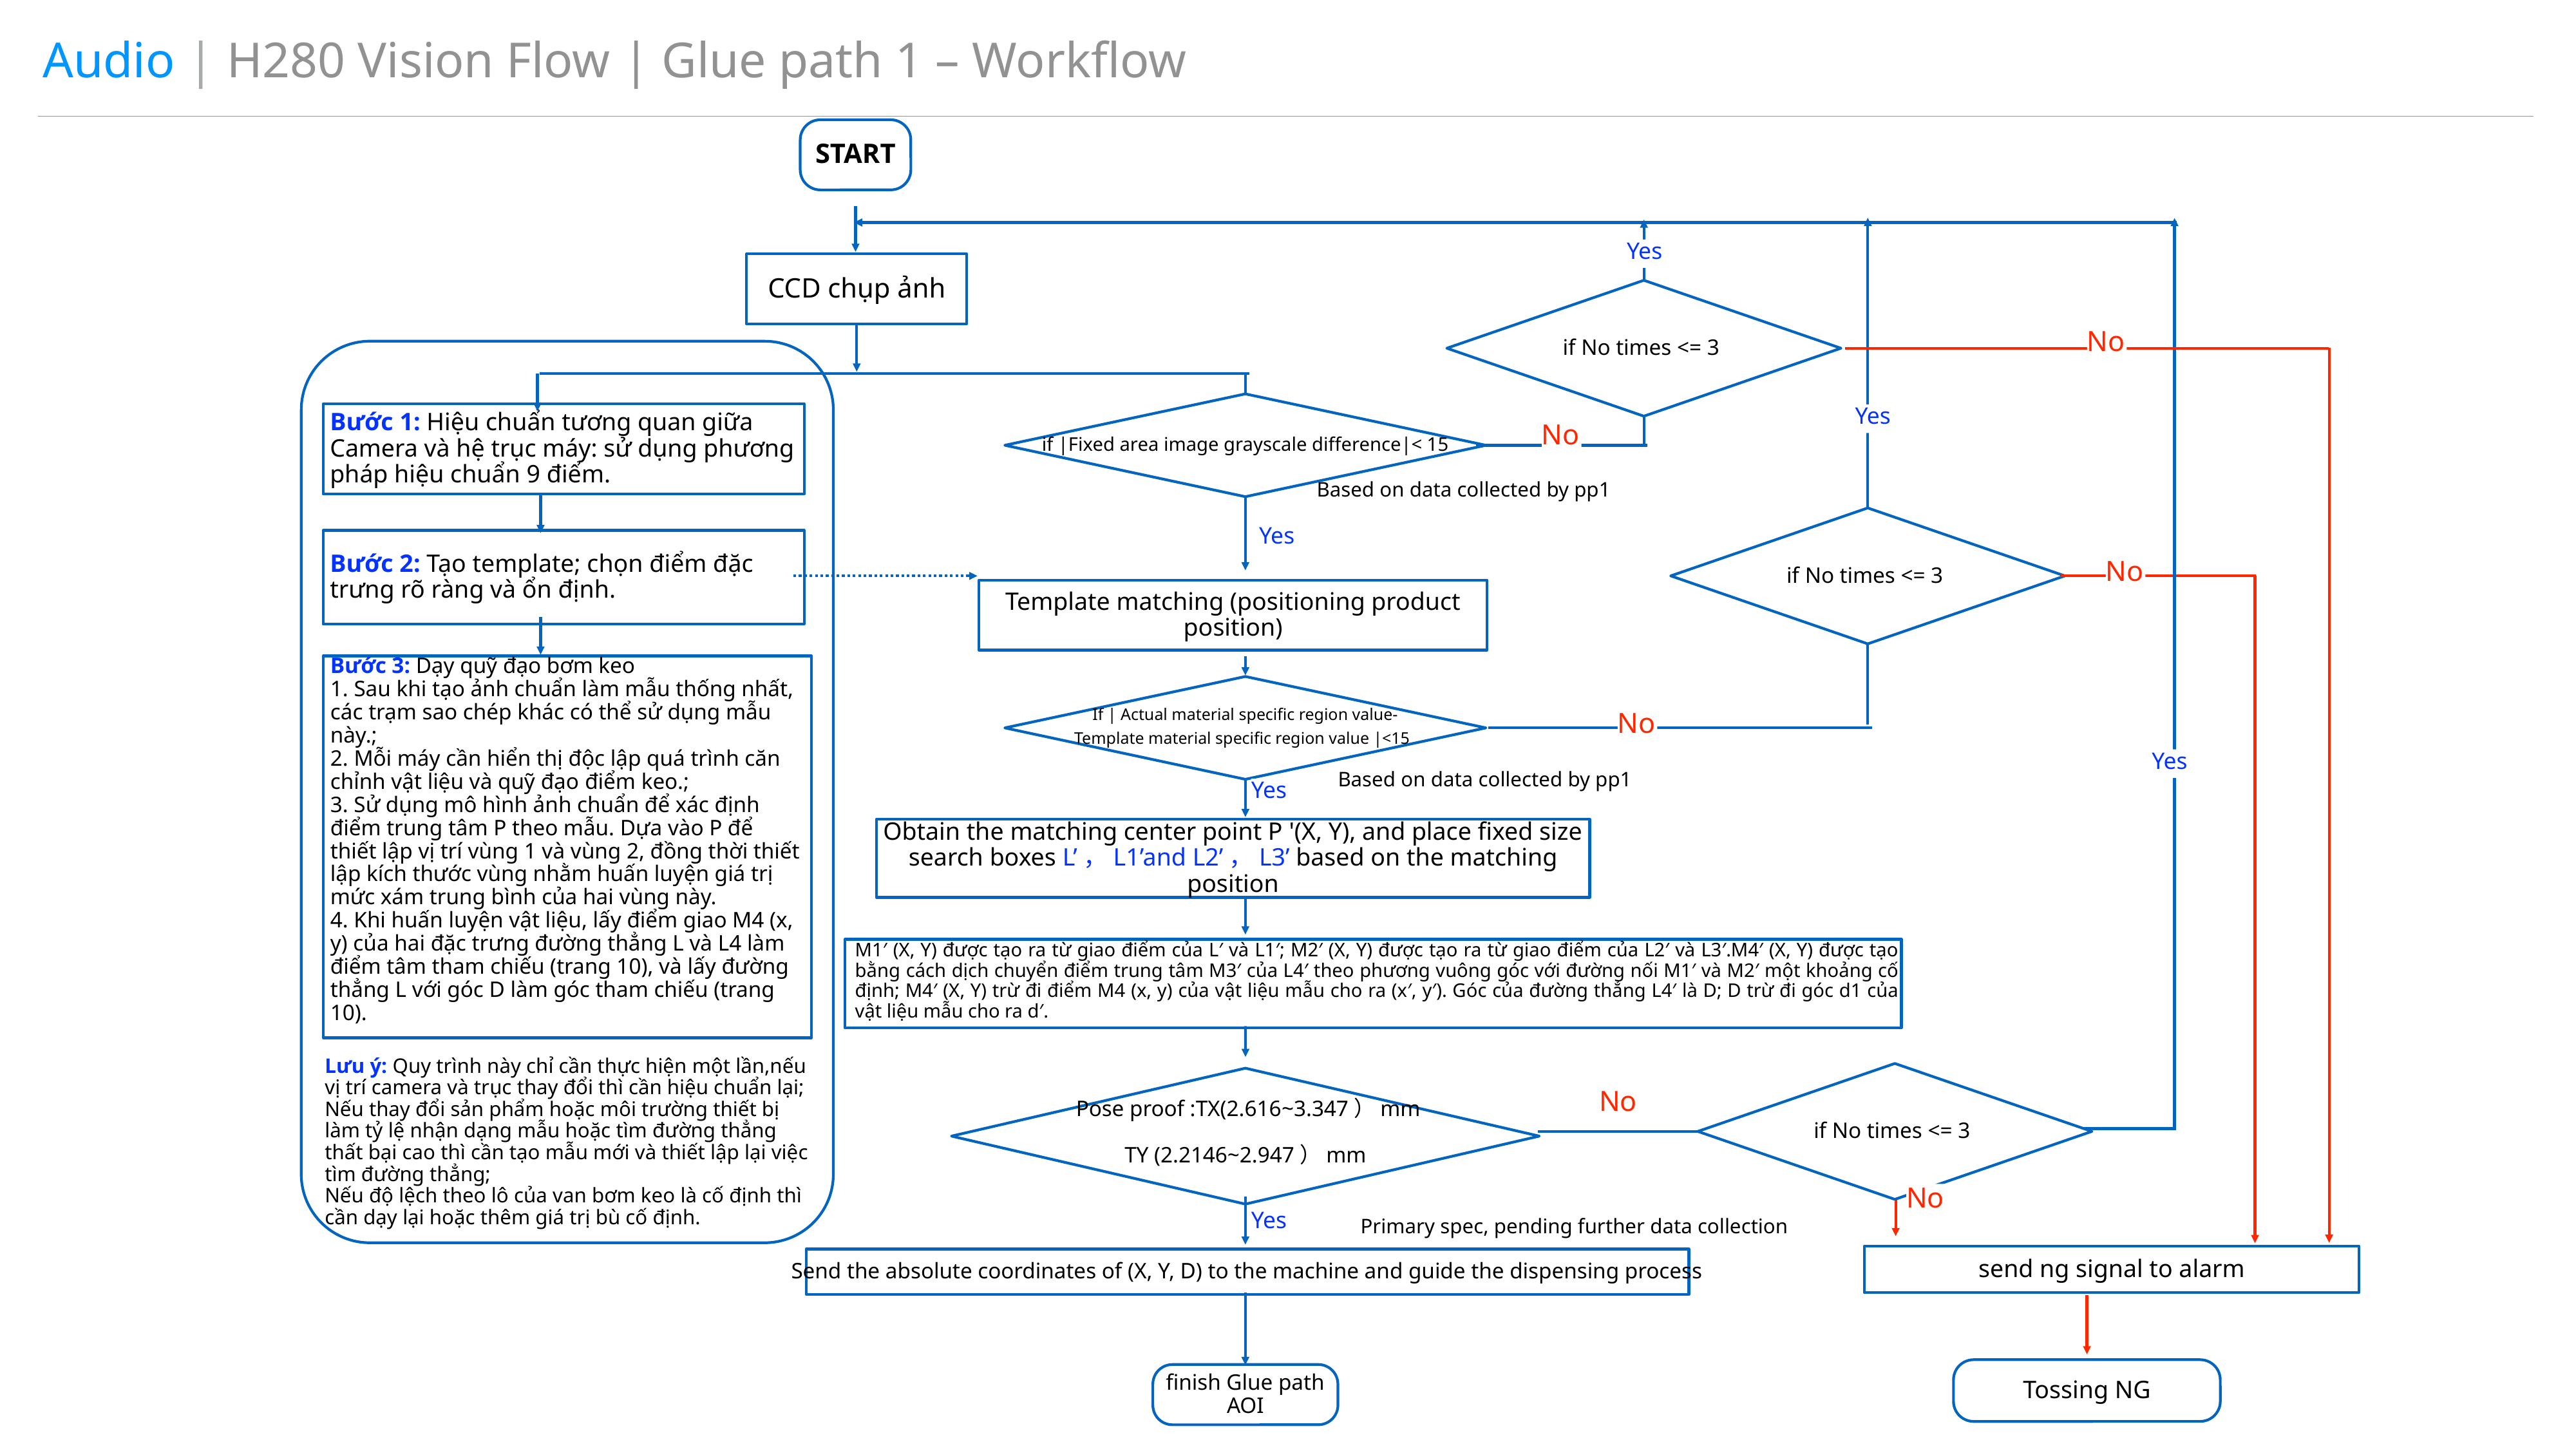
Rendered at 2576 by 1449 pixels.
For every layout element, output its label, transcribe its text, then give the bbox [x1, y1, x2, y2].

text_box [851, 223, 860, 252]
text_box [1865, 218, 1870, 222]
text_box [1864, 223, 1872, 348]
text_box [853, 325, 861, 372]
text_box [854, 218, 1642, 227]
text_box Based on data collected by pp1 [1338, 769, 1629, 797]
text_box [1855, 404, 1900, 433]
text_box [536, 625, 545, 654]
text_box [1864, 1245, 2360, 1293]
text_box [1005, 676, 1486, 780]
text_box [1671, 507, 2065, 645]
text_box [1626, 239, 1672, 269]
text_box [1617, 708, 1658, 747]
text_box [1241, 911, 1250, 934]
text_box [1698, 1063, 2092, 1200]
text_box [2251, 576, 2259, 1244]
text_box Primary spec, pending further data collection [1360, 1216, 1774, 1245]
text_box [2087, 327, 2127, 365]
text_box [800, 119, 911, 191]
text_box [1906, 1184, 1946, 1222]
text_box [323, 530, 804, 625]
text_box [746, 253, 967, 325]
text_box [1891, 1201, 1900, 1236]
text_box [1241, 656, 1250, 676]
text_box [844, 939, 1906, 1028]
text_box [2105, 556, 2146, 595]
text_box [2170, 218, 2179, 348]
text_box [1598, 1087, 1639, 1126]
text_box [1640, 220, 1648, 239]
text_box [2325, 348, 2333, 1243]
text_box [2152, 749, 2197, 779]
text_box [1446, 279, 1841, 417]
text_box [1241, 1295, 1250, 1363]
text_box [1241, 498, 1250, 571]
text_box [536, 495, 545, 530]
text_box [979, 580, 1488, 650]
text_box [2083, 1294, 2091, 1354]
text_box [323, 403, 804, 495]
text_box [1258, 524, 1305, 553]
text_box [719, 1249, 1776, 1295]
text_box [1005, 393, 1486, 497]
text_box [1241, 1028, 1250, 1057]
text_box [1953, 1359, 2221, 1422]
text_box [969, 572, 978, 580]
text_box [951, 1068, 1540, 1204]
text_box [1241, 1204, 1250, 1245]
list Audio | H280 Vision Flow | Glue path 1 – Workflow [35, 26, 2537, 100]
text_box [876, 806, 1590, 911]
text_box Based on data collected by pp1 [1316, 479, 1608, 508]
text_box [1251, 778, 1297, 808]
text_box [1251, 1208, 1297, 1238]
text_box Lưu ý: Quy trình này chỉ cần thực hiện một lần,nếu vị trí camera và trục thay đổi thì cần hiệu chuẩn lại; Nếu thay đổi sản phẩm hoặc môi trường thiết bị làm tỷ lệ nhận dạng mẫu hoặc tìm đường thẳng thất bại cao thì cần tạo mẫu mới và thiết lập lại việc tìm đường thẳng; Nếu độ lệch theo lô của van bơm keo là cố định thì cần dạy lại hoặc thêm giá trị bù cố định. [325, 1056, 810, 1233]
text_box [323, 656, 812, 1038]
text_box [1152, 1363, 1338, 1426]
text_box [1541, 420, 1582, 459]
text_box [301, 341, 834, 1226]
text_box [334, 1233, 801, 1243]
